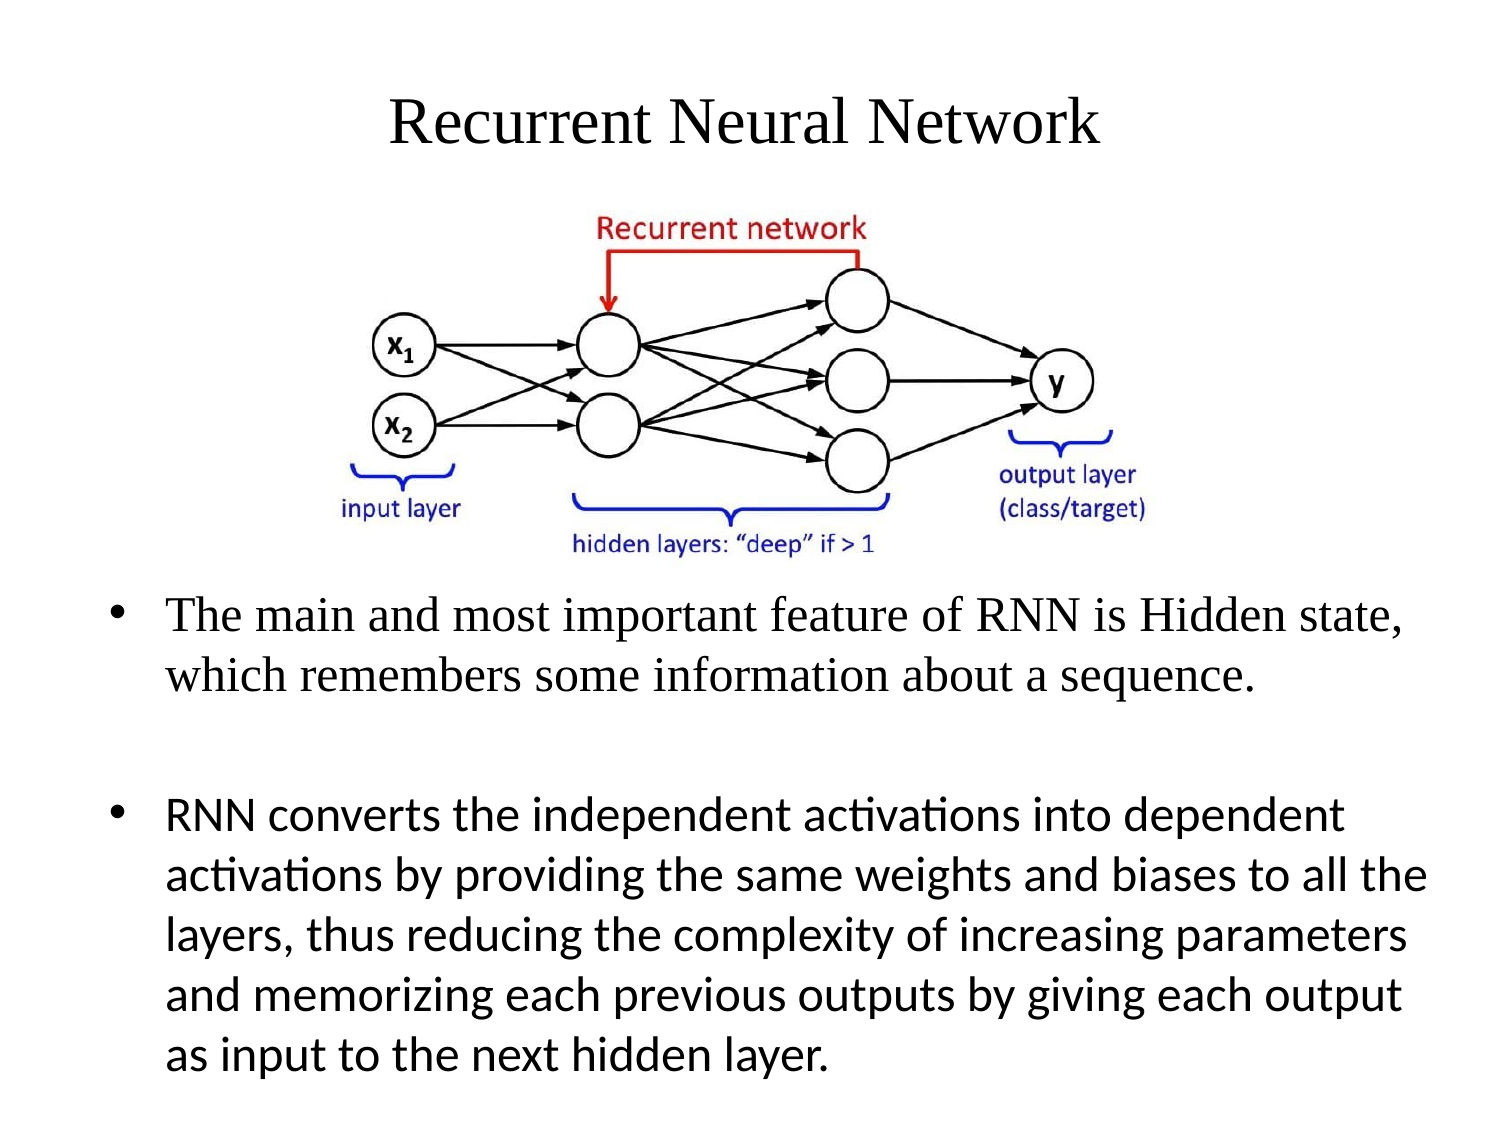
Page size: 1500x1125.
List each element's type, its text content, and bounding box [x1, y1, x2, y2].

title Recurrent Neural Network [70, 23, 1421, 211]
picture [316, 210, 1159, 576]
list The main and most important feature of RNN is Hidden state, which remembers some information about a sequence. RNN converts the independent activations into dependent activations by providing the same weights and biases to all the layers, thus reducing the complexity of increasing parameters and memorizing each previous outputs by giving each output as input to the next hidden layer. [93, 574, 1444, 1125]
